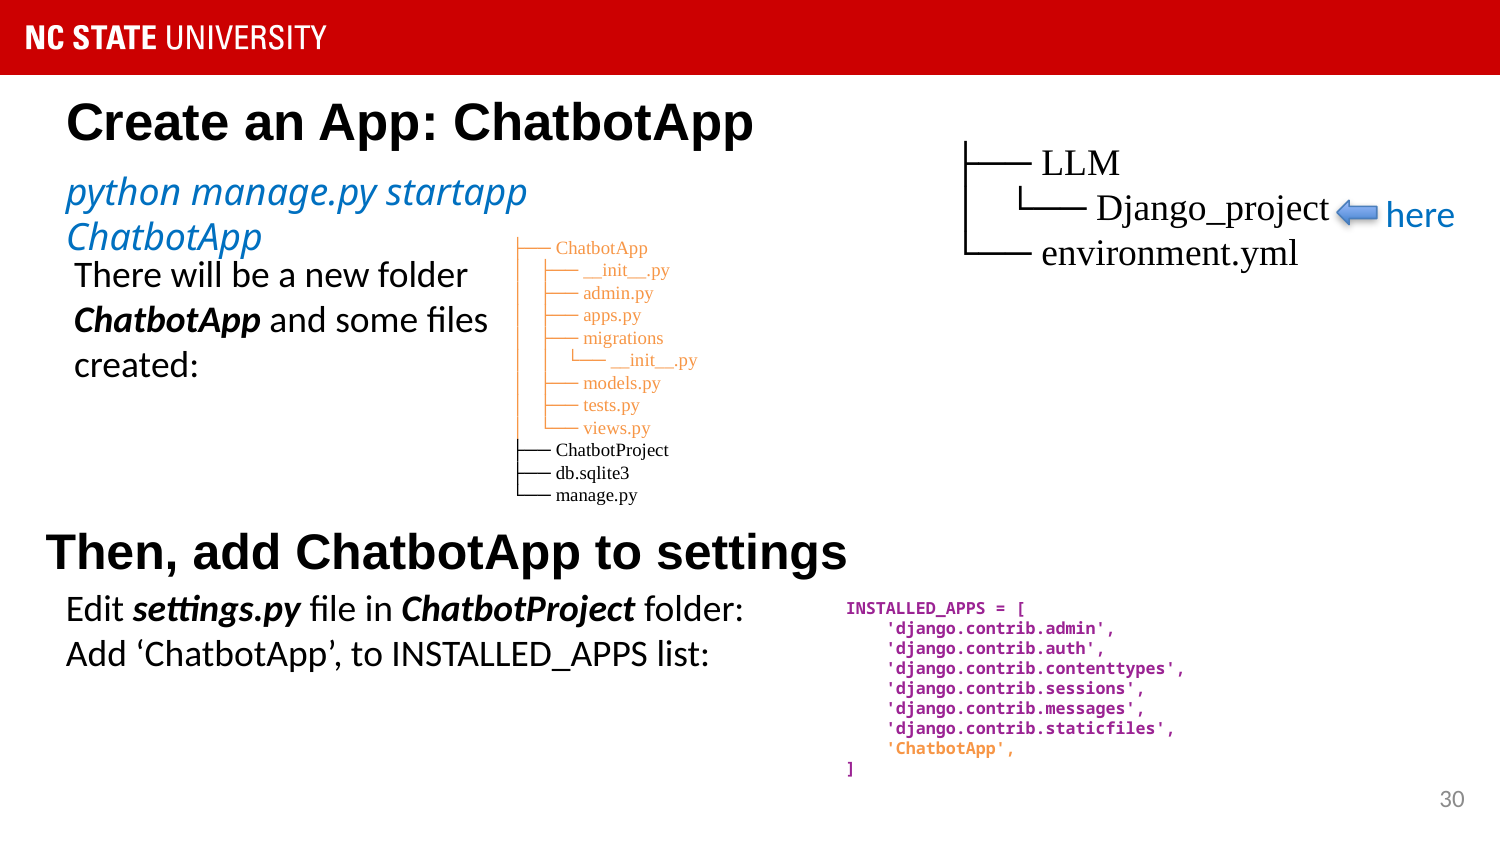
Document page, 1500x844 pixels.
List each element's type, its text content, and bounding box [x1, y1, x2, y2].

slide_number 30 [1389, 764, 1480, 830]
text_box Edit settings.py file in ChatbotProject folder: Add ‘ChatbotApp’, to INSTALLED_APPS list: [51, 576, 1087, 682]
text_box Then, add ChatbotApp to settings [30, 504, 881, 599]
title Create an App: ChatbotApp [51, 72, 1480, 167]
text_box python manage.py startapp ChatbotApp [51, 160, 750, 266]
text_box There will be a new folder ChatbotApp and some files created: [59, 242, 611, 393]
text_box [1336, 199, 1370, 226]
text_box INSTALLED_APPS = [ 'django.contrib.admin', 'django.contrib.auth', 'django.contrib.contenttypes', 'django.contrib.sessions', 'django.contrib.messages', 'django.contrib.staticfiles', 'ChatbotApp', ] [831, 590, 1267, 786]
text_box ├── LLM │ └── Django_project └── environment.yml [937, 130, 1406, 281]
text_box here [1370, 182, 1471, 242]
picture [0, 0, 1500, 75]
text_box ├── ChatbotApp │ ├── __init__.py │ ├── admin.py │ ├── apps.py │ ├── migrations │ │ └── __init__.py │ ├── models.py │ ├── tests.py │ └── views.py ├── ChatbotProject ├── db.sqlite3 └── manage.py [496, 228, 938, 513]
